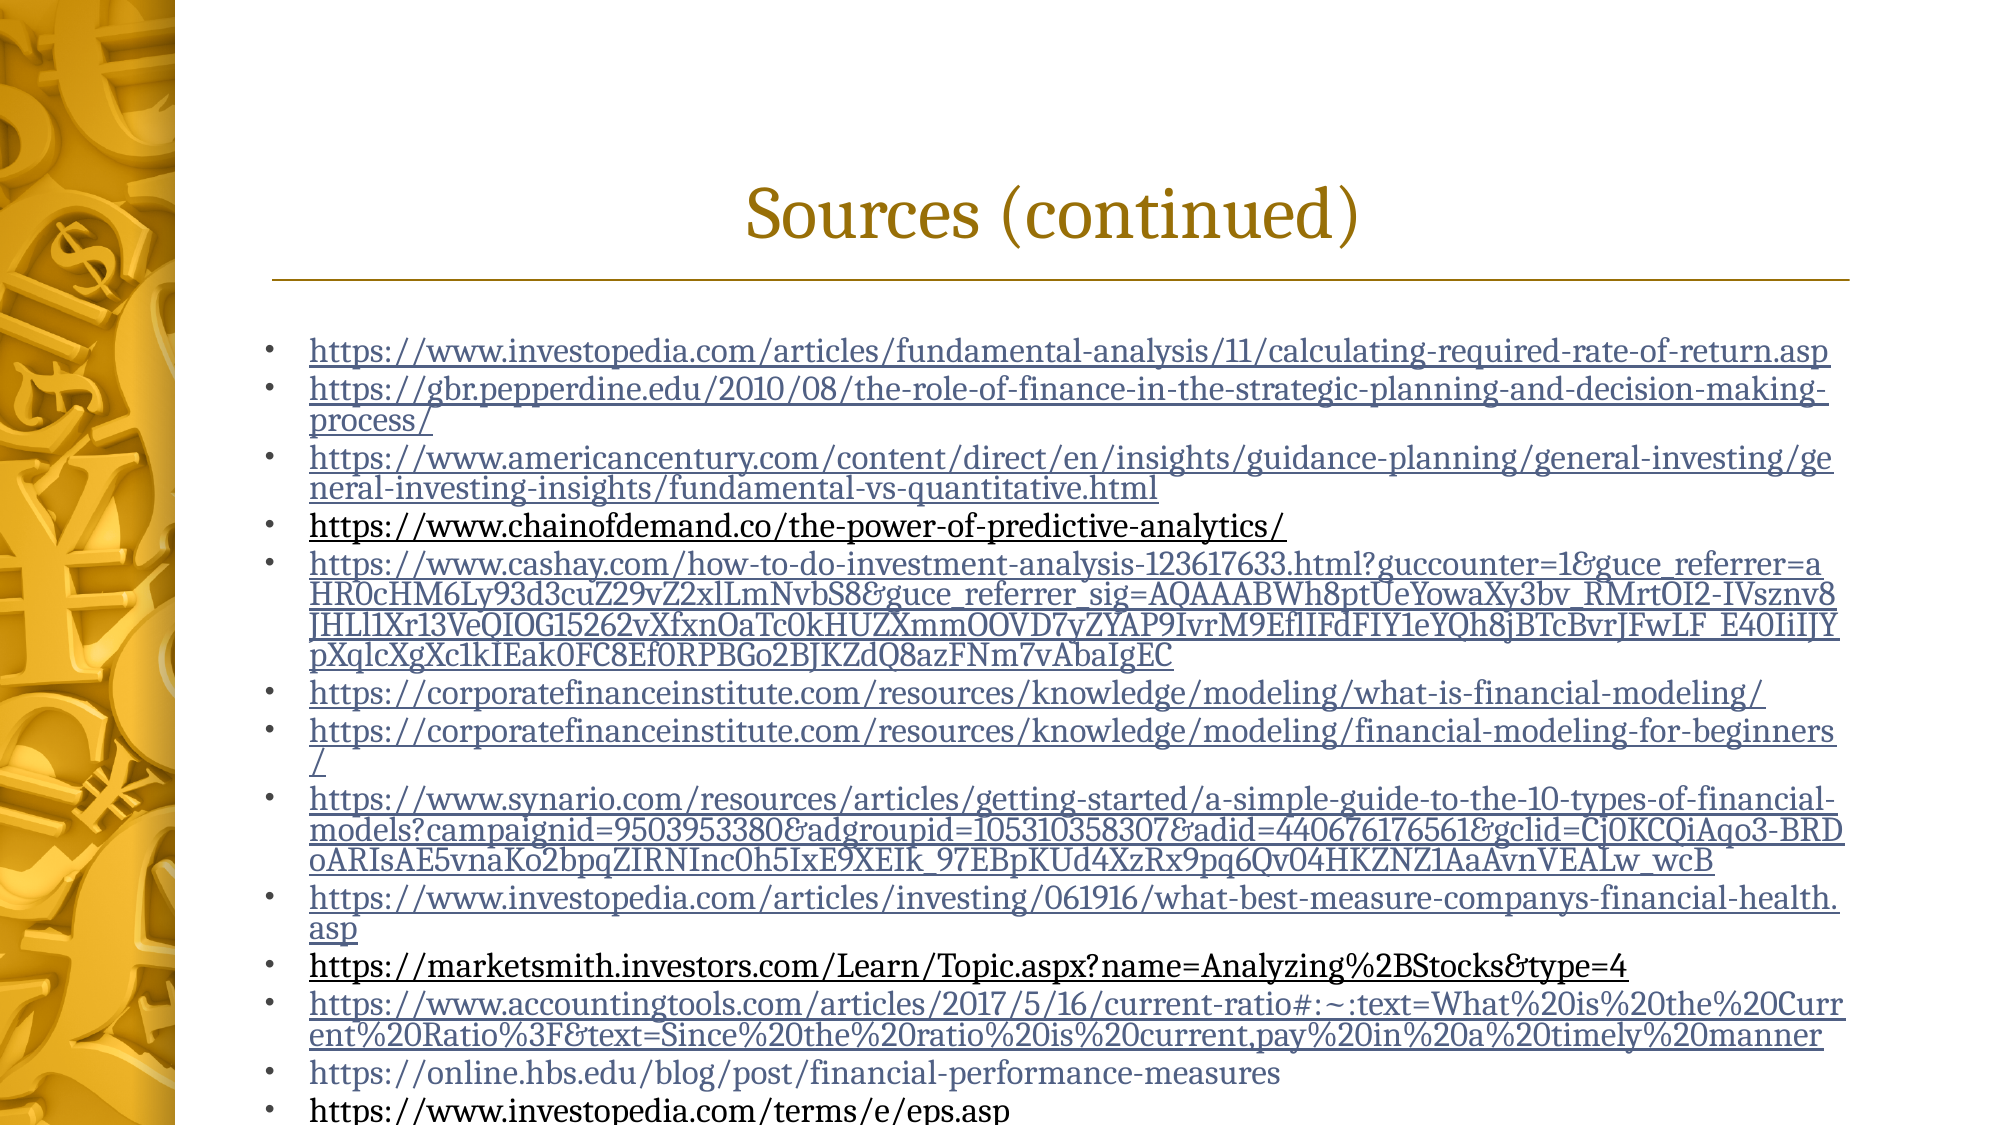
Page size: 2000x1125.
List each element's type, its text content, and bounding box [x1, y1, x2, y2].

list https://www.investopedia.com/articles/fundamental-analysis/11/calculating-required-rate-of-return.asp https://gbr.pepperdine.edu/2010/08/the-role-of-finance-in-the-strategic-planning-and-decision-making-process/ https://www.americancentury.com/content/direct/en/insights/guidance-planning/general-investing/general-investing-insights/fundamental-vs-quantitative.html https://www.chainofdemand.co/the-power-of-predictive-analytics/ https://www.cashay.com/how-to-do-investment-analysis-123617633.html?guccounter=1&guce_referrer=aHR0cHM6Ly93d3cuZ29vZ2xlLmNvbS8&guce_referrer_sig=AQAAABWh8ptUeYowaXy3bv_RMrtOI2-IVsznv8JHLl1Xr13VeQIOG15262vXfxnOaTc0kHUZXmmOOVD7yZYAP9IvrM9EflIFdFIY1eYQh8jBTcBvrJFwLF_E40IiIJYpXqlcXgXc1kIEak0FC8Ef0RPBGo2BJKZdQ8azFNm7vAbaIgEC https://corporatefinanceinstitute.com/resources/knowledge/modeling/what-is-financial-modeling/ https://corporatefinanceinstitute.com/resources/knowledge/modeling/financial-modeling-for-beginners/ https://www.synario.com/resources/articles/getting-started/a-simple-guide-to-the-10-types-of-financial-models?campaignid=9503953380&adgroupid=105310358307&adid=440676176561&gclid=Cj0KCQiAqo3-BRDoARIsAE5vnaKo2bpqZIRNInc0h5IxE9XEIk_97EBpKUd4XzRx9pq6Qv04HKZNZ1AaAvnVEALw_wcB https://www.investopedia.com/articles/investing/061916/what-best-measure-companys-financial-health.asp https://marketsmith.investors.com/Learn/Topic.aspx?name=Analyzing%2BStocks&type=4 https://www.accountingtools.com/articles/2017/5/16/current-ratio#:~:text=What%20is%20the%20Current%20Ratio%3F&text=Since%20the%20ratio%20is%20current,pay%20in%20a%20timely%20manner https://online.hbs.edu/blog/post/financial-performance-measures https://www.investopedia.com/terms/e/eps.asp https://www.Nasdaq.com [249, 324, 1863, 1012]
picture [0, 0, 175, 1125]
title Sources (continued) [249, 62, 1863, 263]
